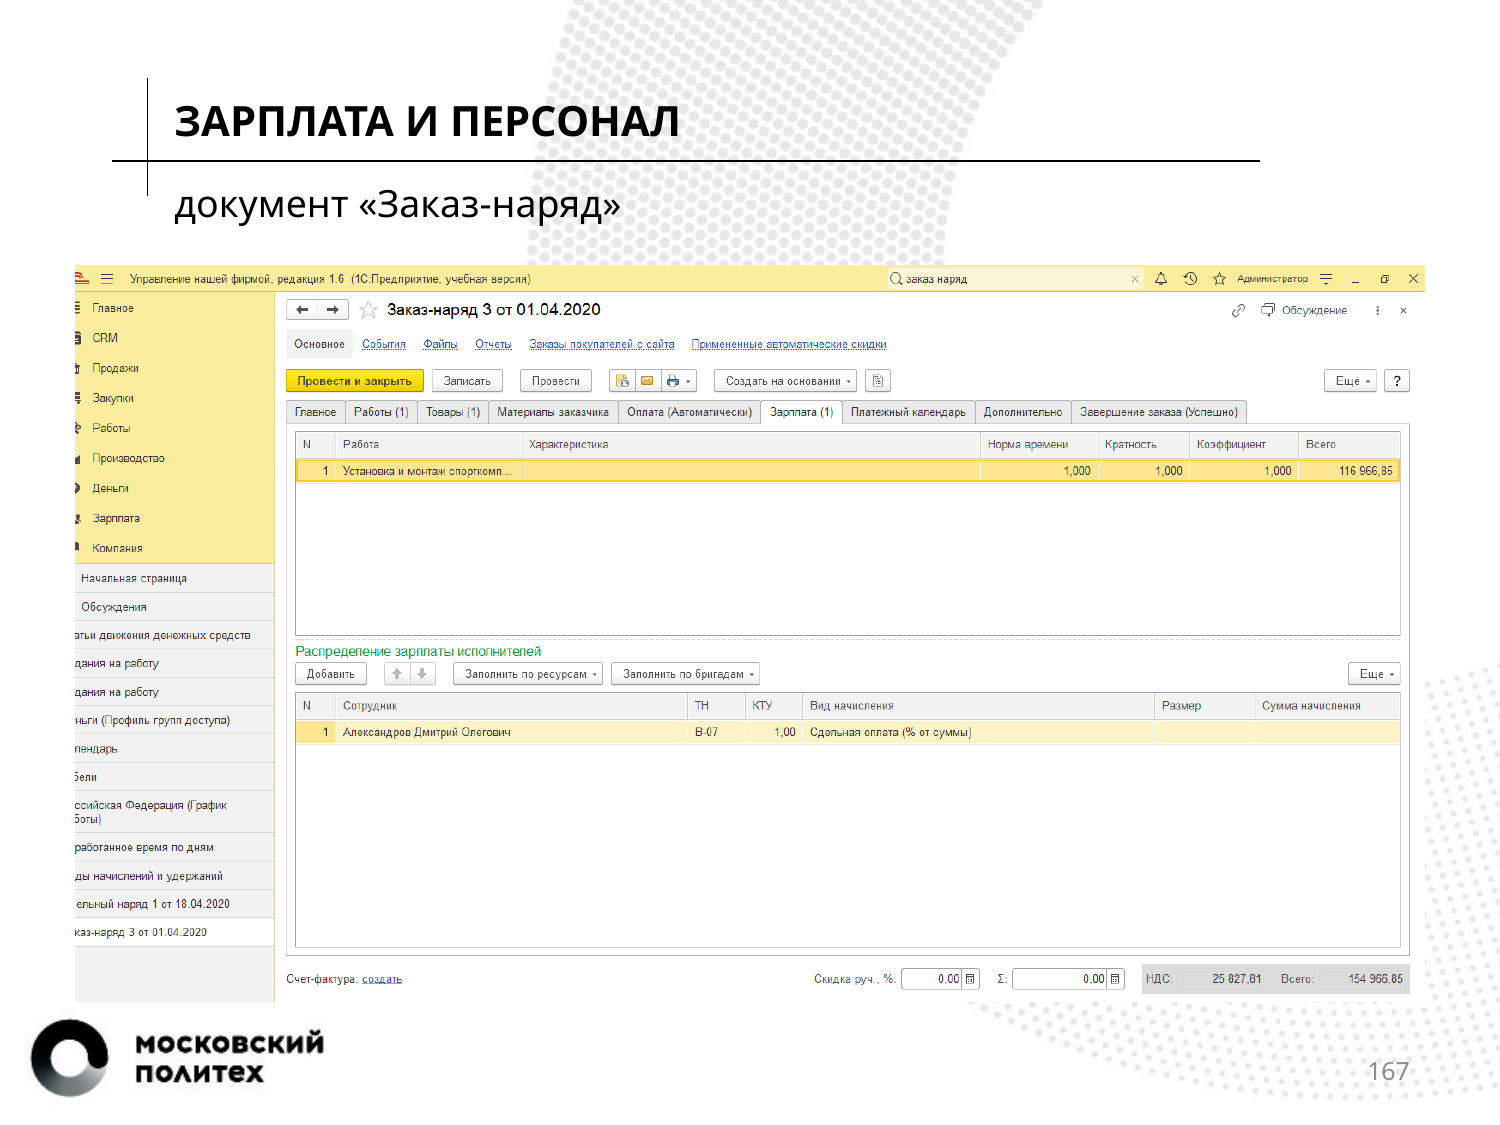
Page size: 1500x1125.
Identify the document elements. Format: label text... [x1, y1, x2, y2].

picture [0, 0, 1500, 1125]
text_box ЗАРПЛАТА И ПЕРСОНАЛ [159, 78, 1427, 161]
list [74, 265, 1426, 1003]
slide_number 167 [1074, 1042, 1425, 1103]
title документ «Заказ-наряд» [159, 161, 1427, 244]
